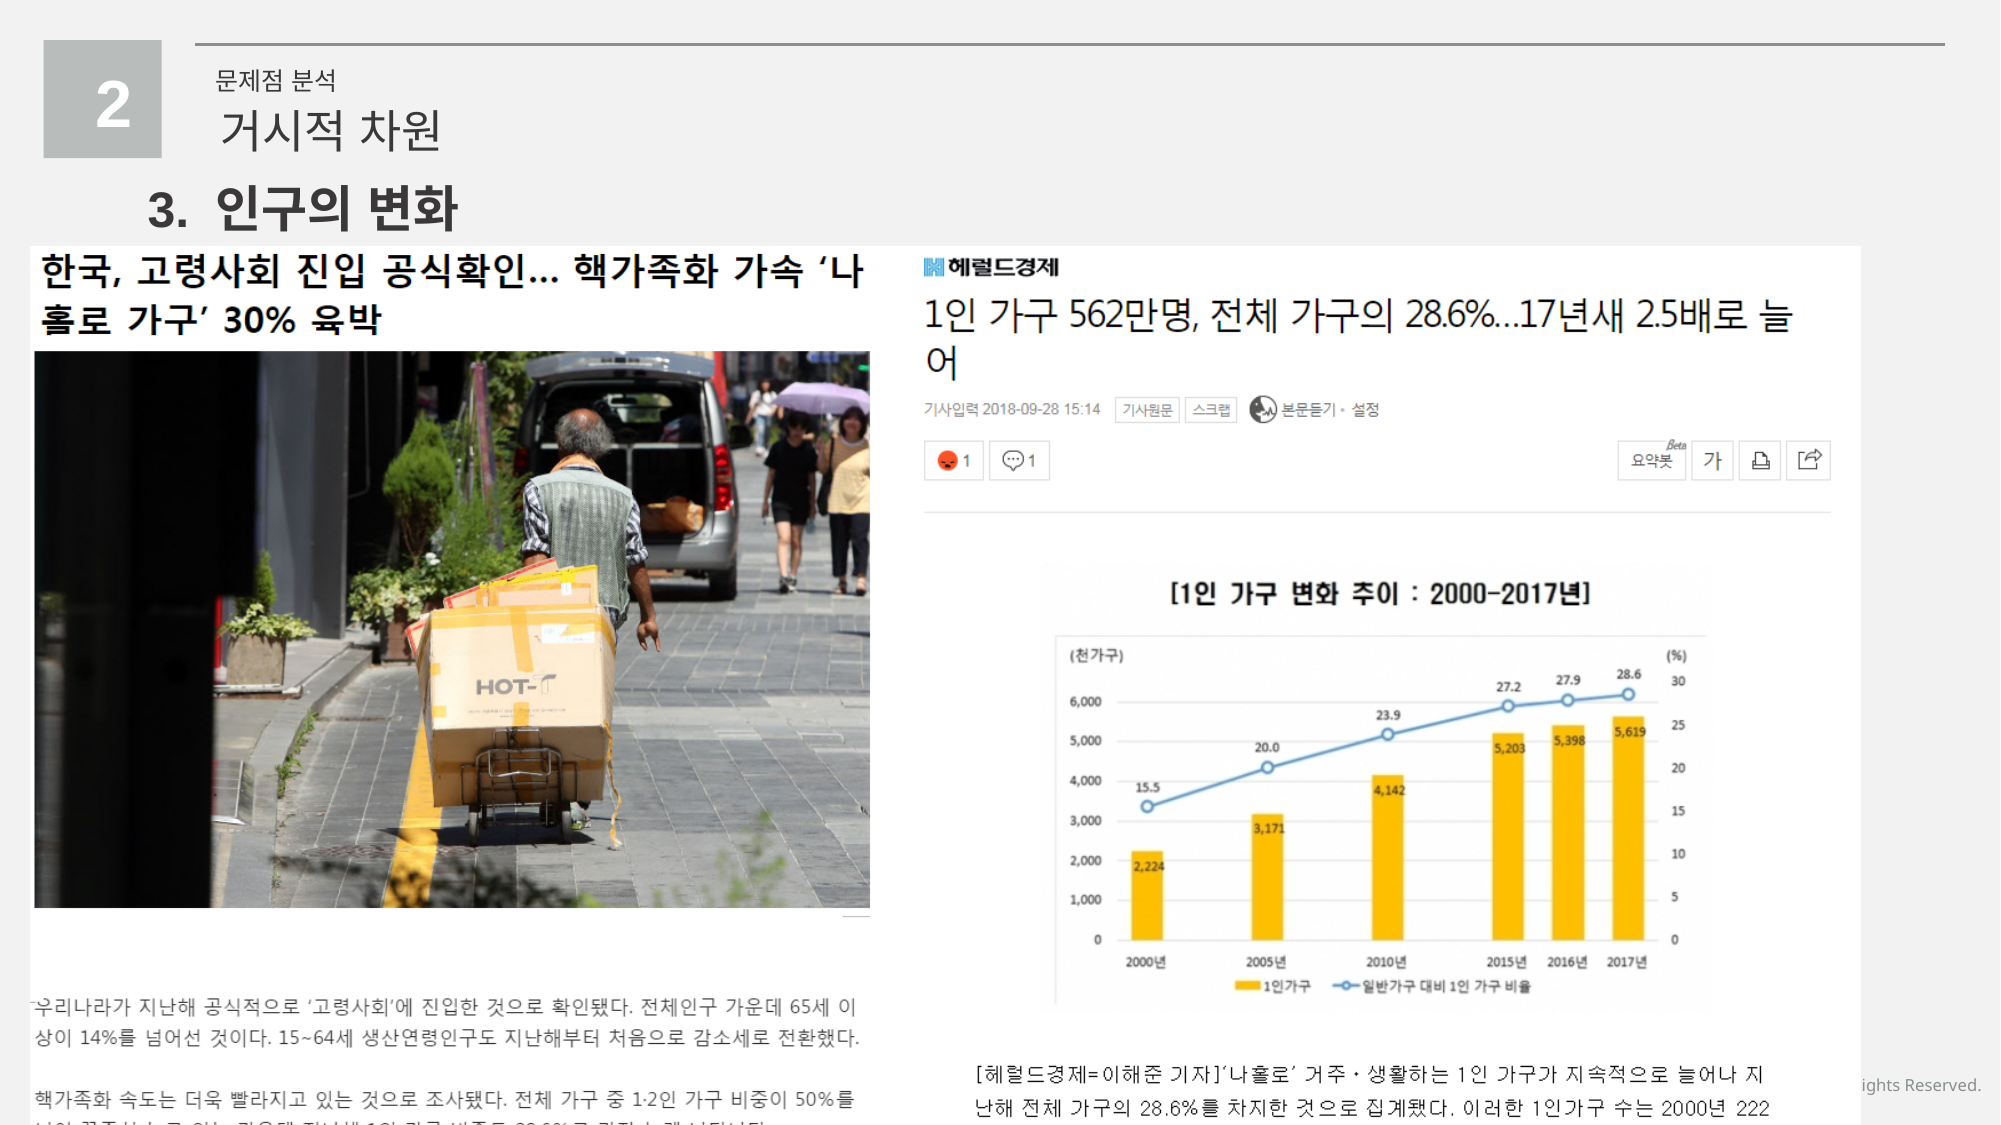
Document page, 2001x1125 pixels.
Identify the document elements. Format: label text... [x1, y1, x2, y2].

text_box [42, 39, 163, 159]
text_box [194, 57, 470, 167]
picture [30, 246, 1861, 1125]
text_box 2 [80, 52, 123, 148]
text_box 3. 인구의 변화 [132, 109, 1718, 245]
